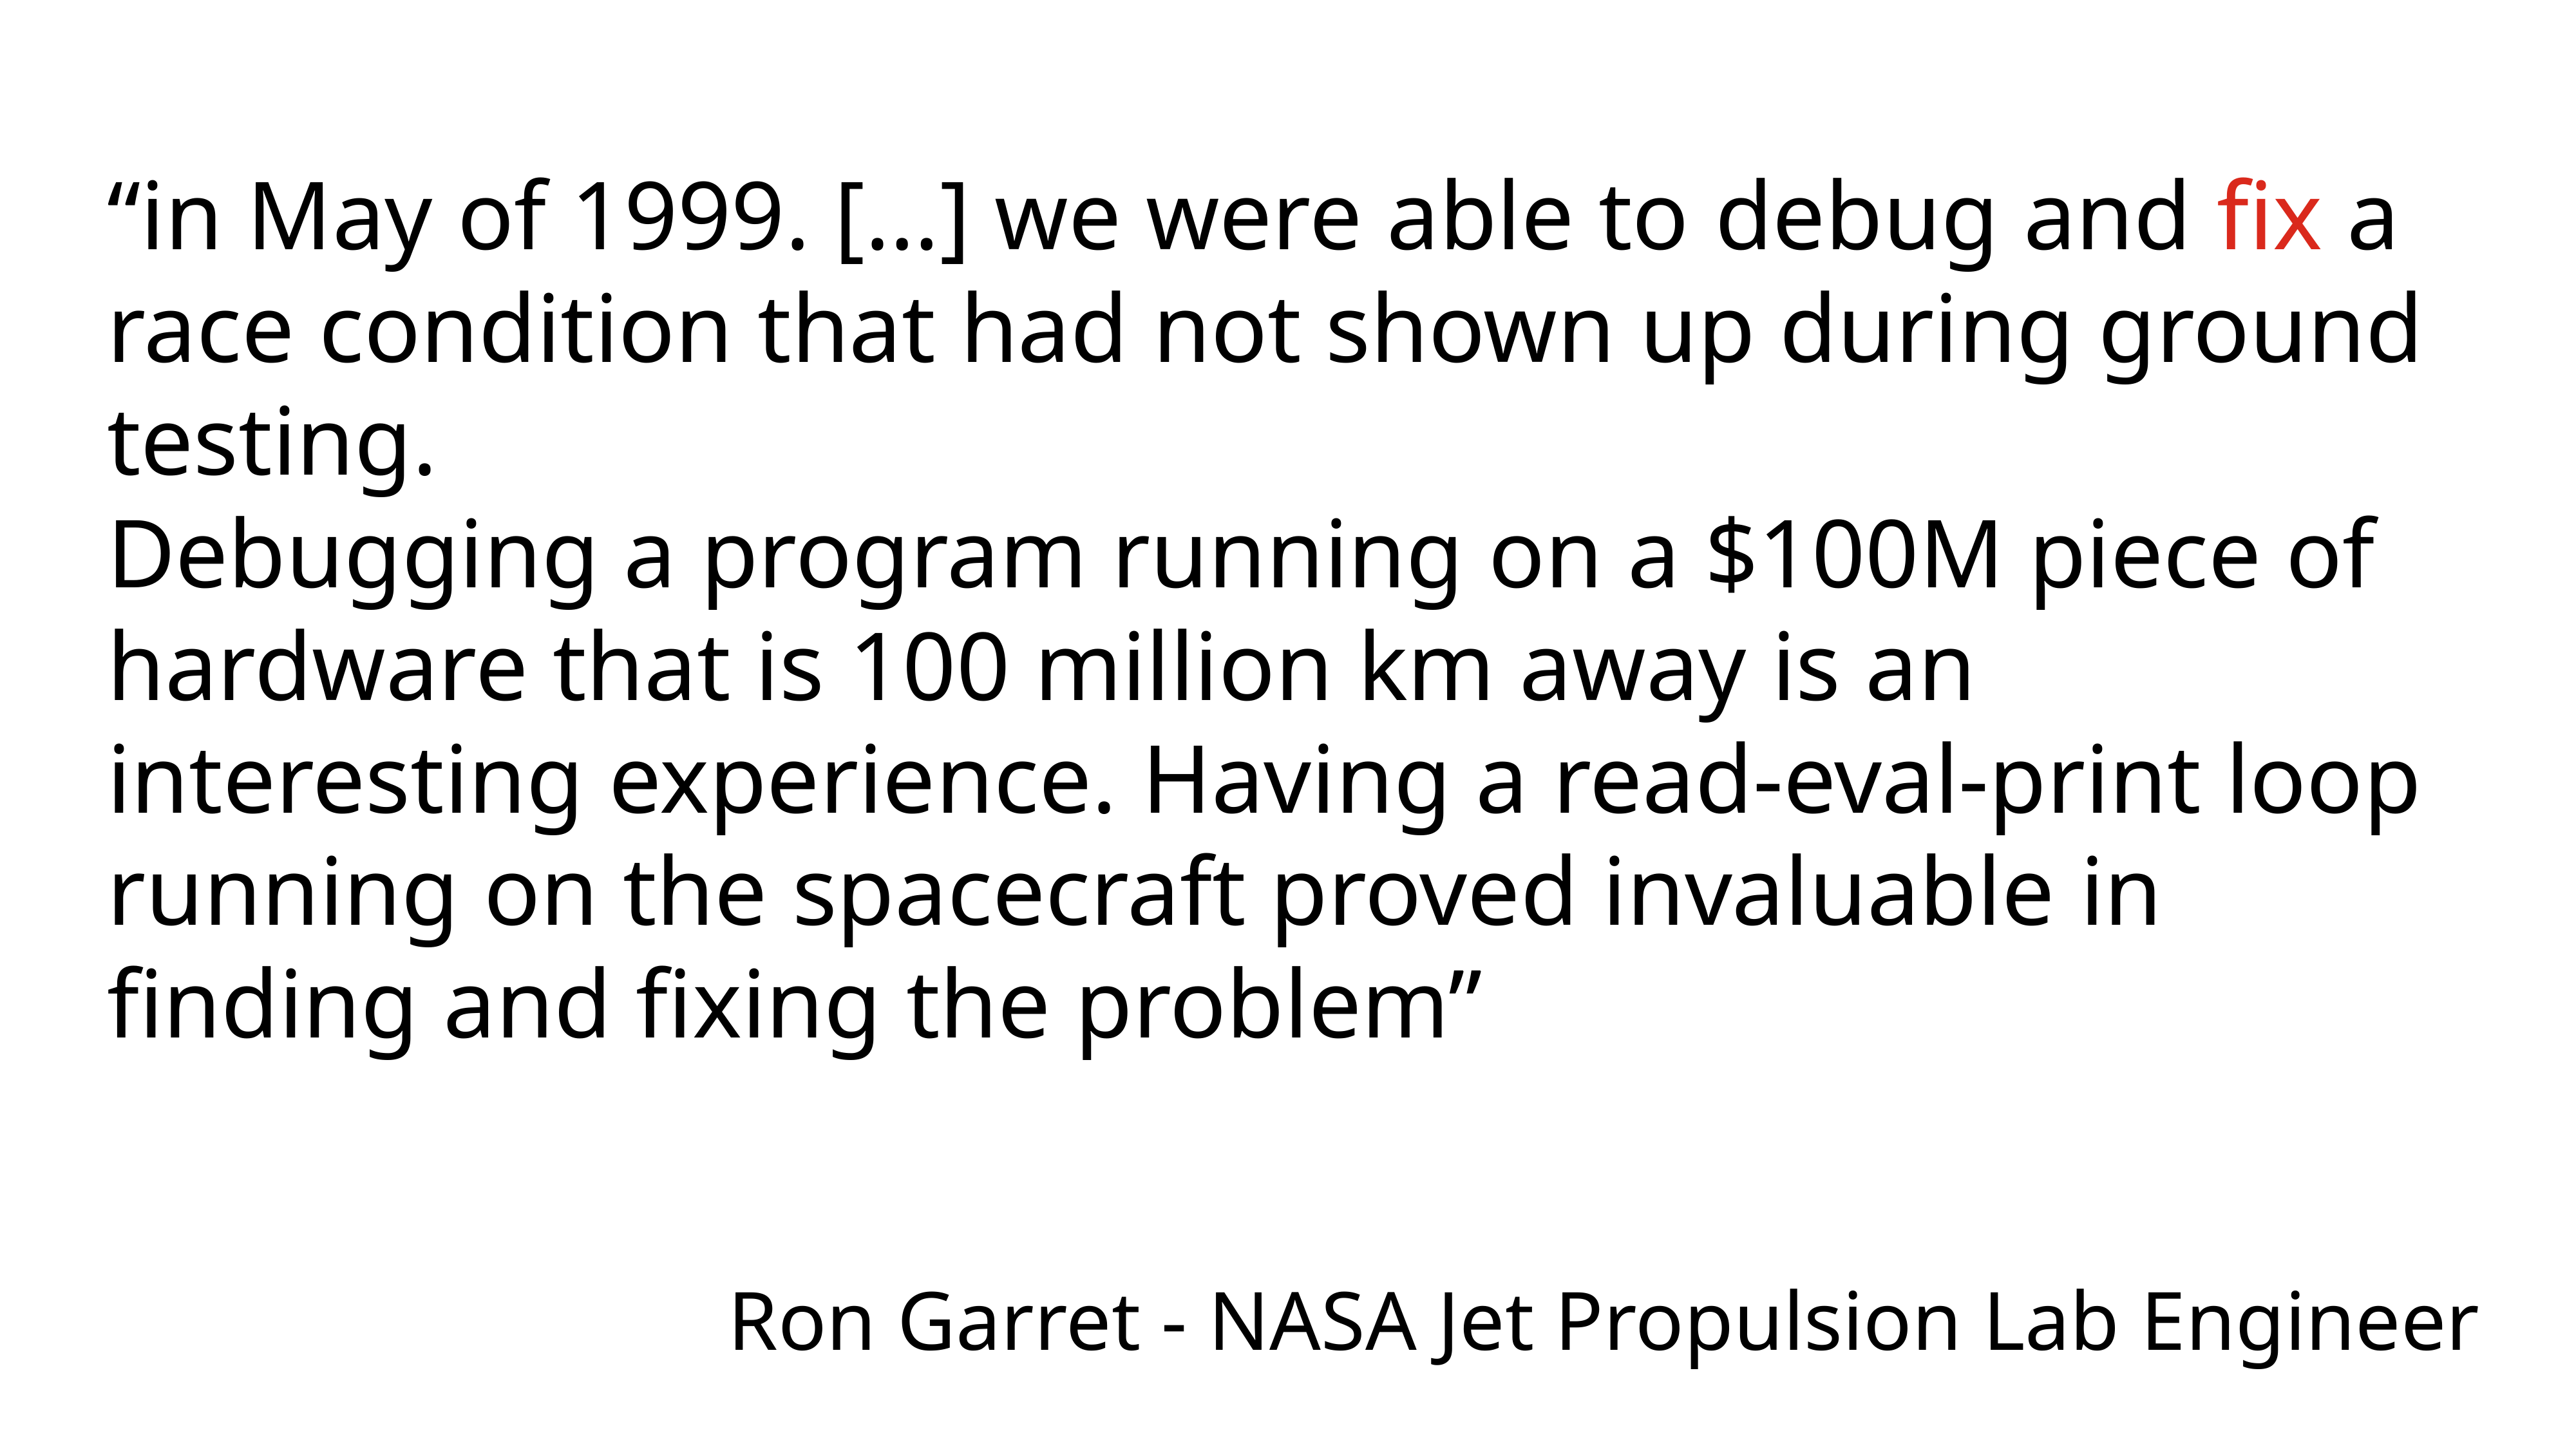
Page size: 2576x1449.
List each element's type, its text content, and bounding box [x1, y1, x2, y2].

text_box Ron Garret - NASA Jet Propulsion Lab Engineer [718, 1260, 2490, 1376]
text_box “in May of 1999. […] we were able to debug and fix a race condition that had not shown up during ground testing. Debugging a program running on a $100M piece of hardware that is 100 million km away is an interesting experience. Having a read-eval-print loop running on the spacecraft proved invaluable in finding and fixing the problem” [97, 146, 2479, 1066]
